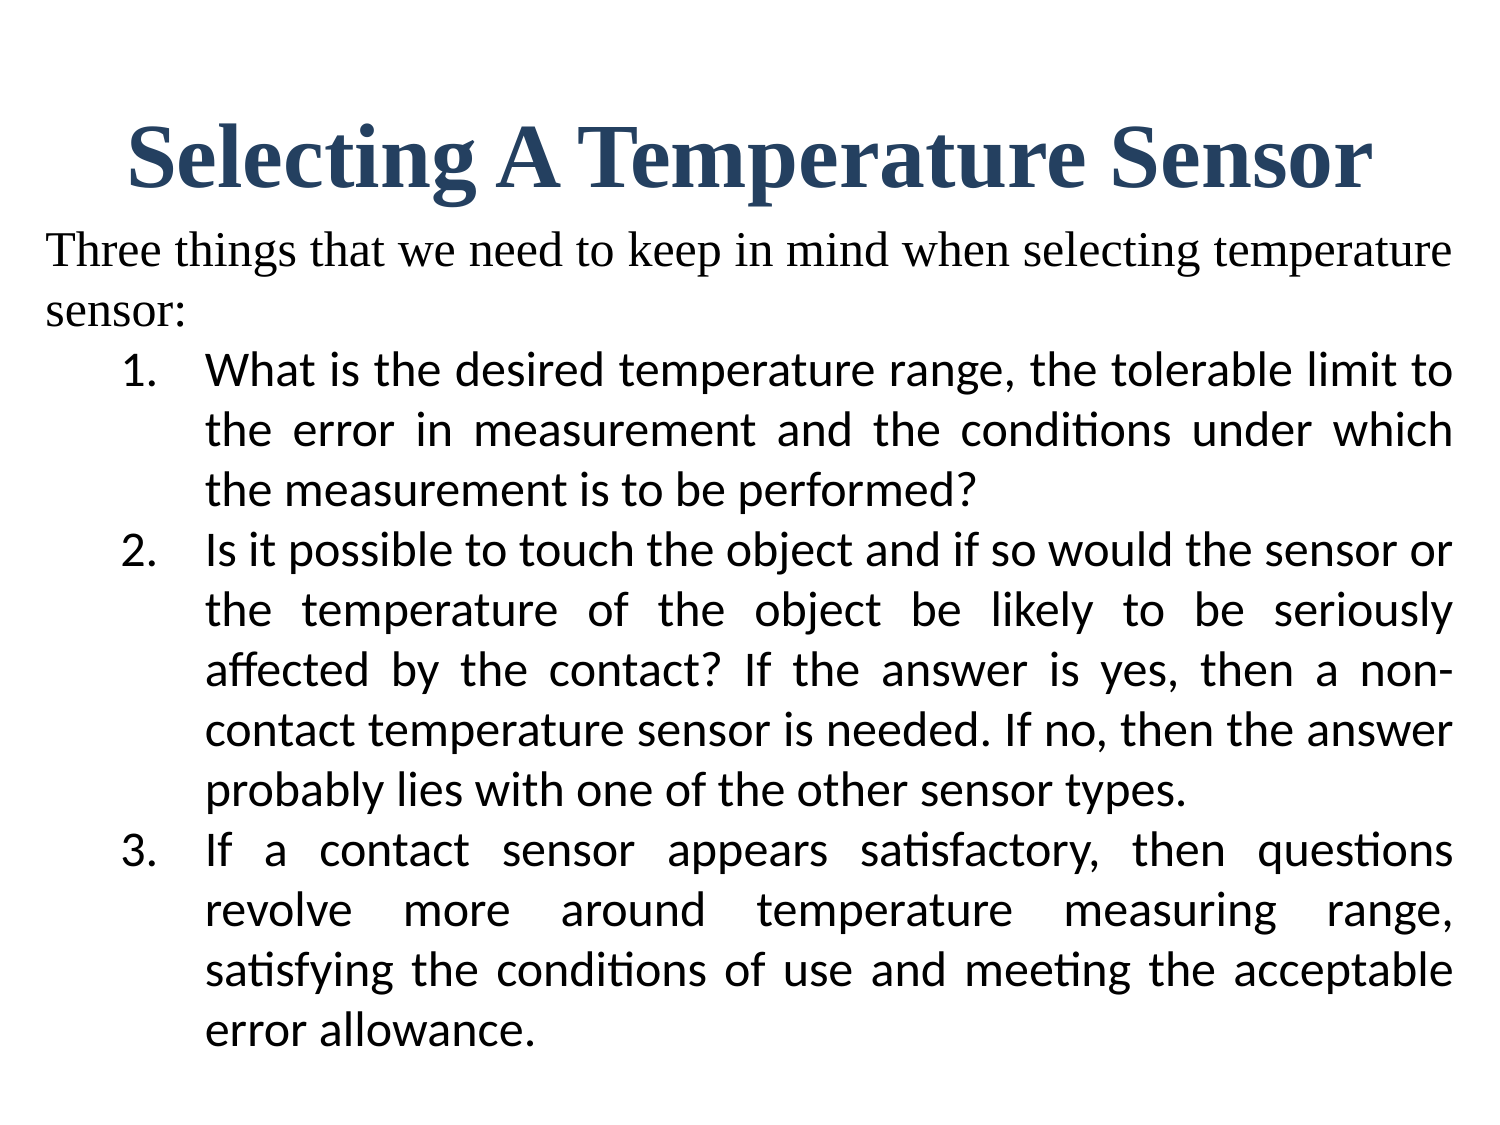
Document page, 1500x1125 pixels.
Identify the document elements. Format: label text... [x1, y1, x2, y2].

list Three things that we need to keep in mind when selecting temperature sensor: What is the desired temperature range, the tolerable limit to the error in measurement and the conditions under which the measurement is to be performed? Is it possible to touch the object and if so would the sensor or the temperature of the object be likely to be seriously affected by the contact? If the answer is yes, then a non-contact temperature sensor is needed. If no, then the answer probably lies with one of the other sensor types. If a contact sensor appears satisfactory, then questions revolve more around temperature measuring range, satisfying the conditions of use and meeting the acceptable error allowance. [45, 215, 1455, 876]
title Selecting A Temperature Sensor [126, 96, 1441, 215]
